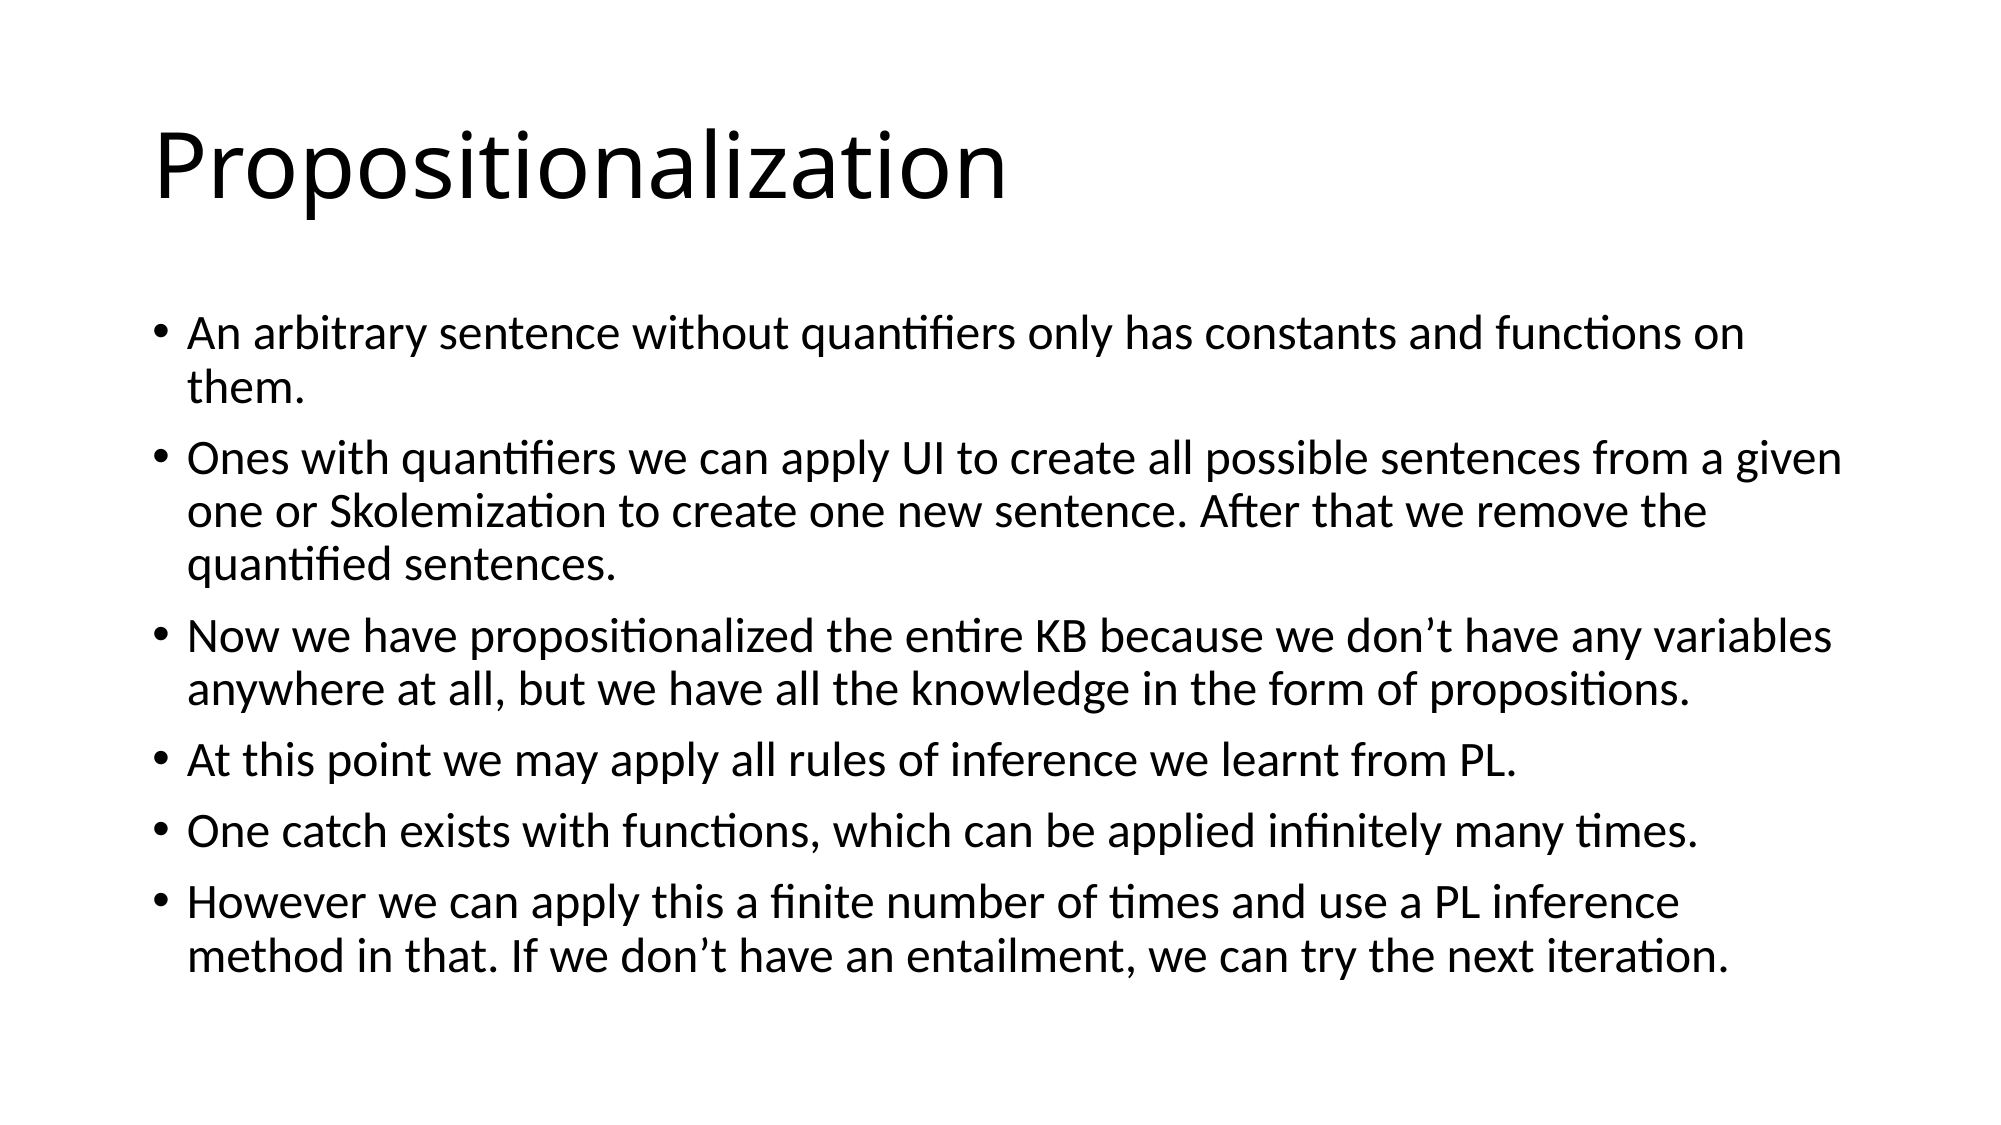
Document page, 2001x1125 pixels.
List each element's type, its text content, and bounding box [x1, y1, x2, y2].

title Propositionalization [137, 59, 1863, 278]
list An arbitrary sentence without quantifiers only has constants and functions on them. Ones with quantifiers we can apply UI to create all possible sentences from a given one or Skolemization to create one new sentence. After that we remove the quantified sentences. Now we have propositionalized the entire KB because we don’t have any variables anywhere at all, but we have all the knowledge in the form of propositions. At this point we may apply all rules of inference we learnt from PL. One catch exists with functions, which can be applied infinitely many times. However we can apply this a finite number of times and use a PL inference method in that. If we don’t have an entailment, we can try the next iteration. [137, 299, 1863, 1014]
